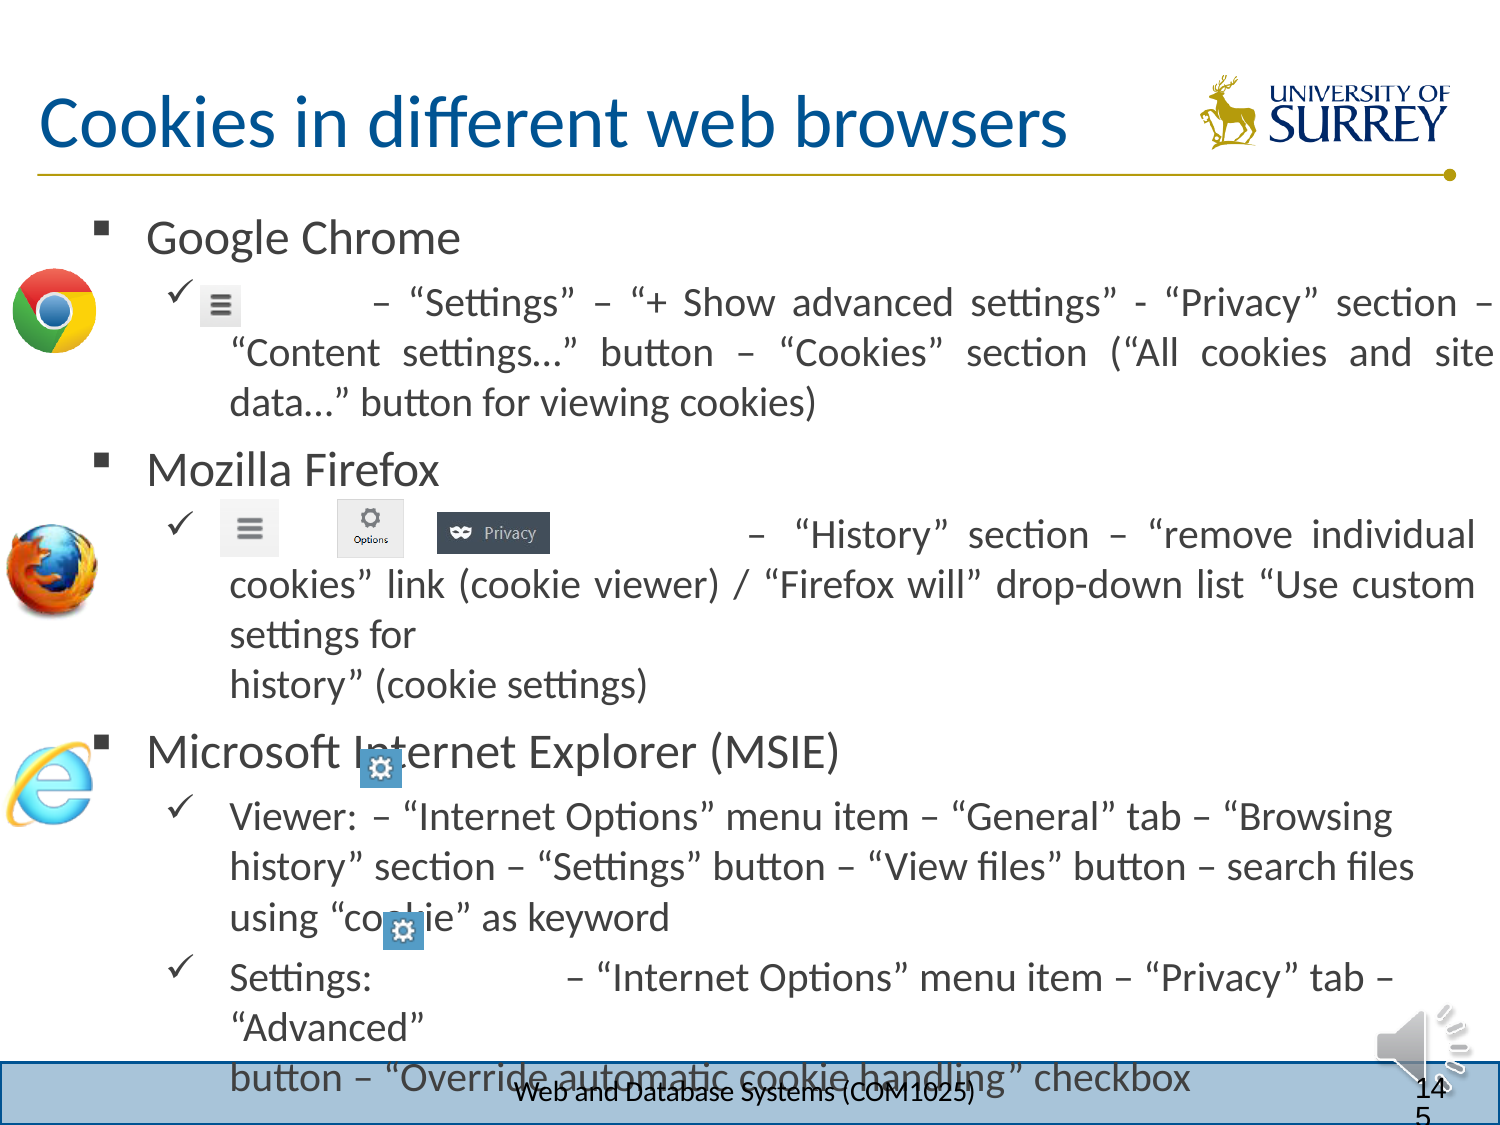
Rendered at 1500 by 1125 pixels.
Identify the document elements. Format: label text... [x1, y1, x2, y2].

picture [382, 912, 425, 951]
picture [337, 499, 404, 558]
picture [437, 512, 551, 554]
picture [219, 499, 279, 557]
slide_number 145 [1408, 1109, 1456, 1125]
picture [199, 285, 241, 327]
picture [1374, 999, 1476, 1101]
footer Web and Database Systems (COM1025) [511, 1077, 985, 1125]
picture [1200, 75, 1450, 150]
picture [0, 741, 93, 827]
picture [360, 749, 402, 788]
title Cookies in different web browsers [37, 70, 1184, 260]
text_box Google Chrome – “Settings” – “+ Show advanced settings” - “Privacy” section – “Content settings…” button – “Cookies” section (“All cookies and site data…” button for viewing cookies) Mozilla Firefox – – – “History” section – “remove individual cookies” link (cookie viewer) / “Firefox will” drop-down list “Use custom settings for history” (cookie settings) Microsoft Internet Explorer (MSIE) Viewer: – “Internet Options” menu item – “General” tab – “Browsing history” section – “Settings” button – “View files” button – search files using “cookie” as keyword Settings: – “Internet Options” menu item – “Privacy” tab – “Advanced” button – “Override automatic cookie handling” checkbox [87, 189, 1496, 1100]
picture [5, 262, 102, 359]
picture [4, 524, 98, 621]
